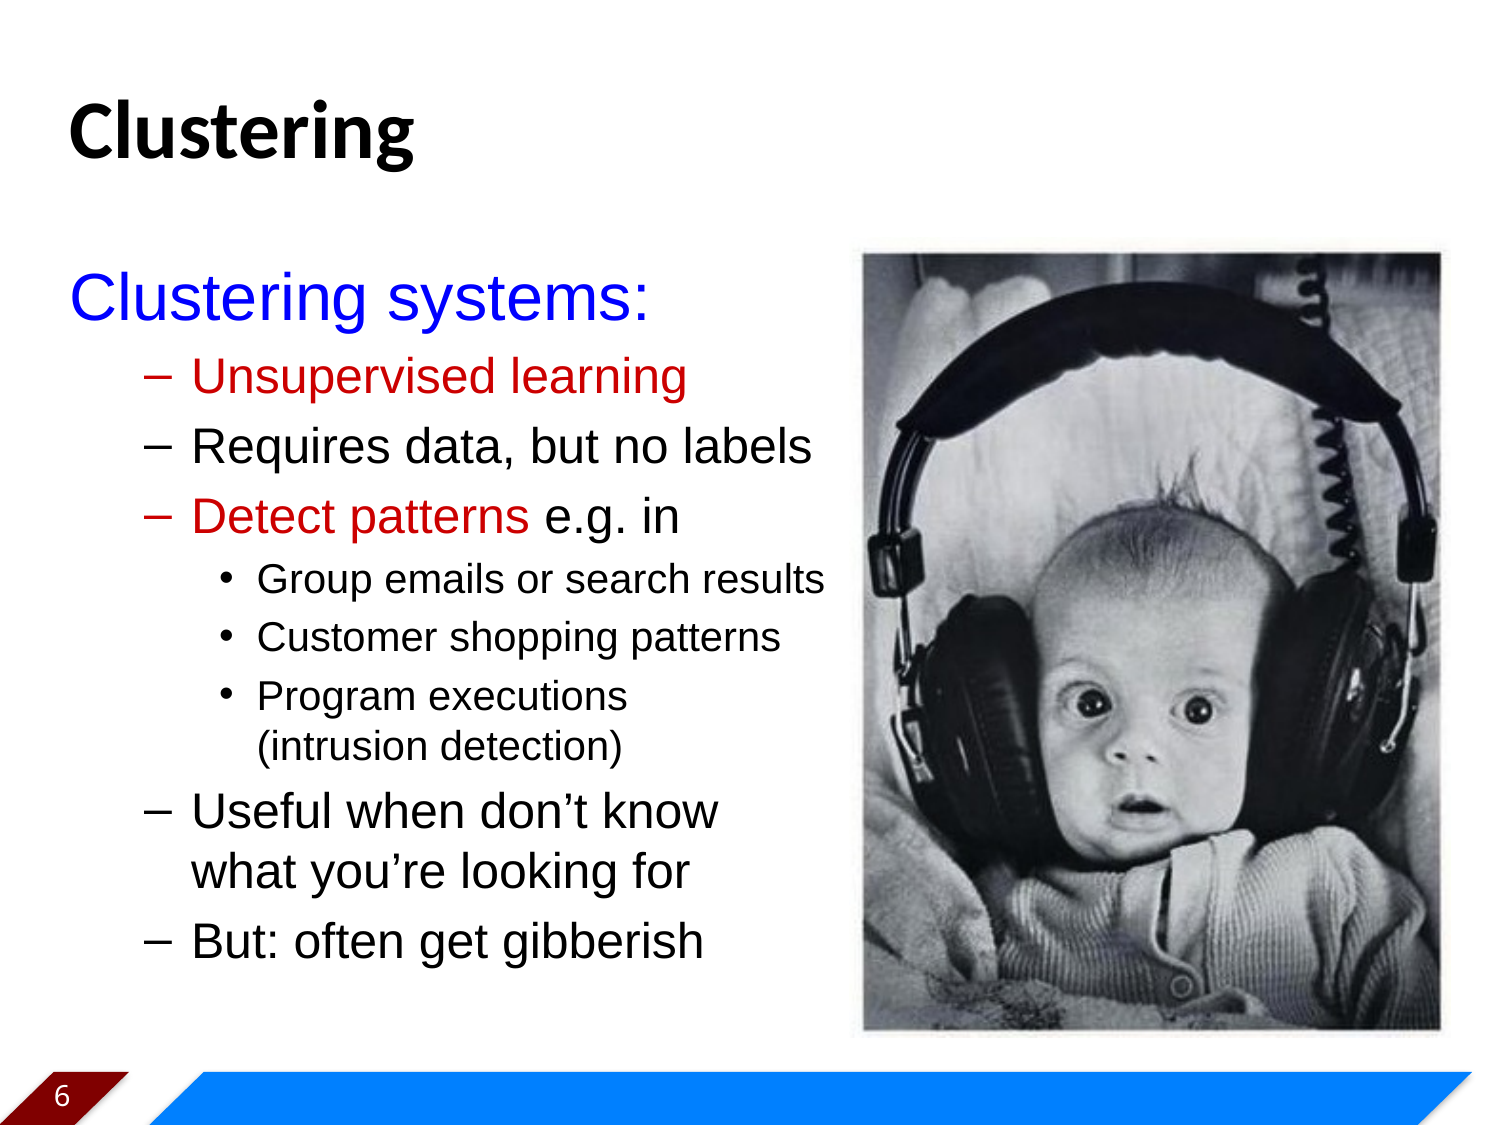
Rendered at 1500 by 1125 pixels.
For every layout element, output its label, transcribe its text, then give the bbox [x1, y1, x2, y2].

picture [849, 237, 1451, 1039]
title Clustering [54, 67, 1459, 184]
list Clustering systems: Unsupervised learning Requires data, but no labels Detect patterns e.g. in Group emails or search results Customer shopping patterns Program executions (intrusion detection) Useful when don’t know what you’re looking for But: often get gibberish [54, 246, 844, 1019]
